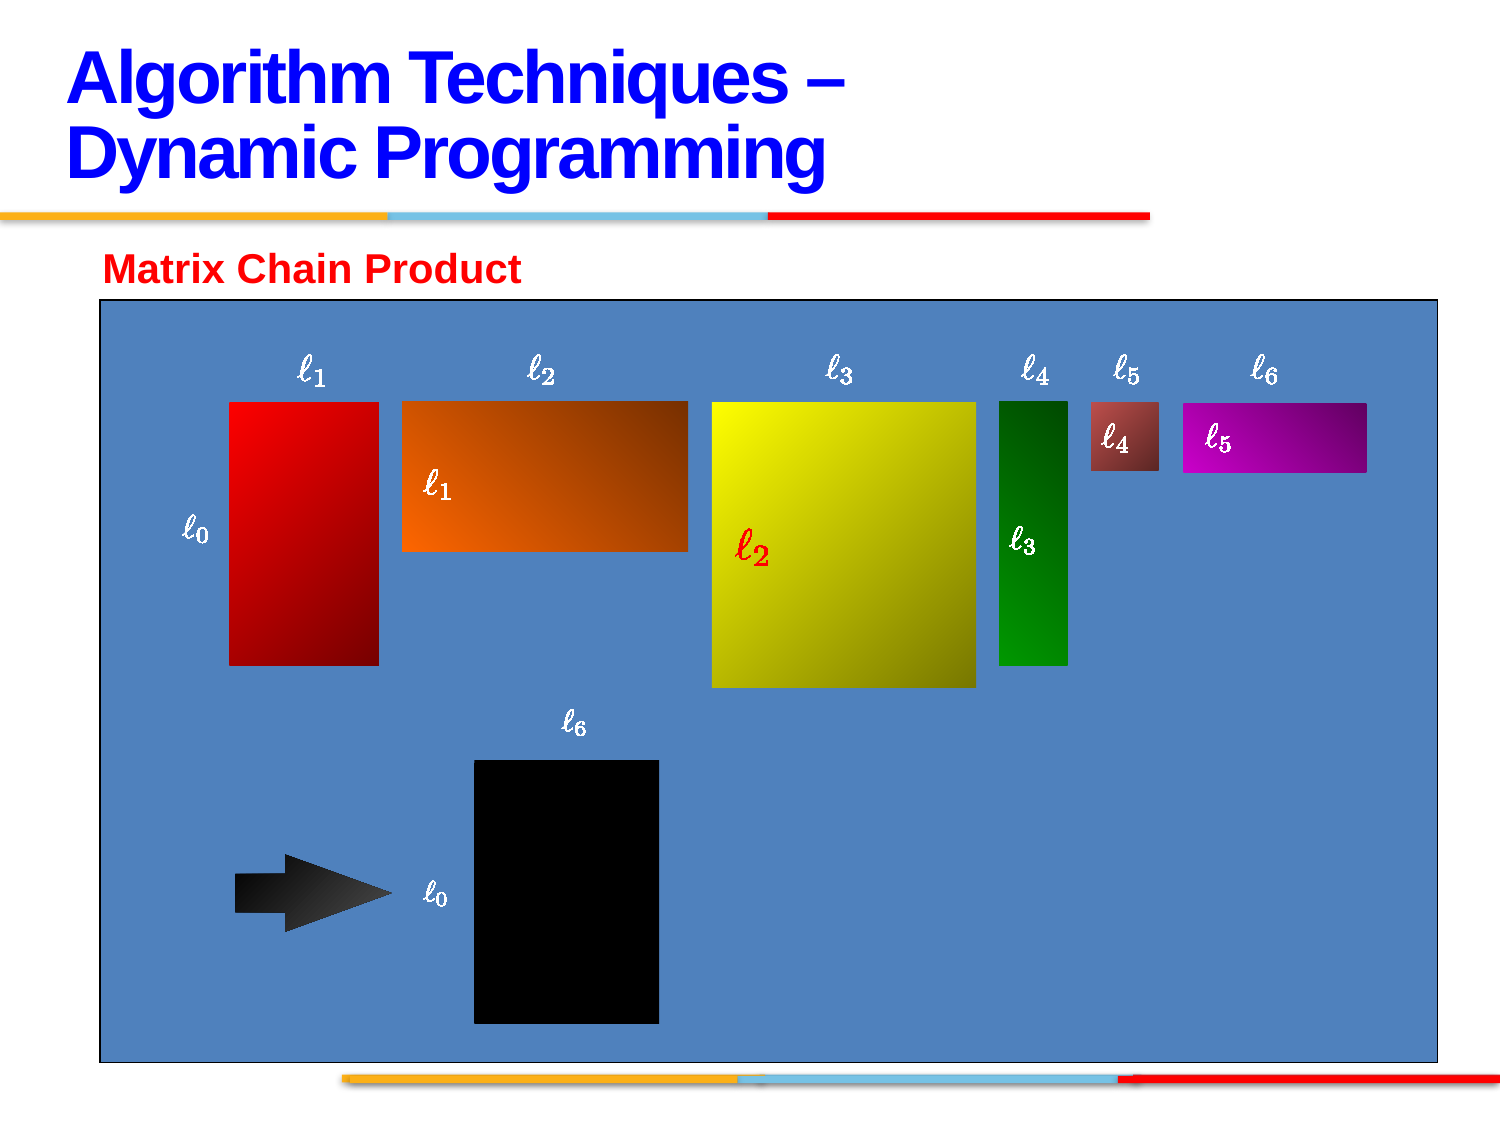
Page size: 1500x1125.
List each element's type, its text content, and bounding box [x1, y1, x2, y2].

text_box Matrix Chain Product [87, 234, 1163, 300]
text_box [182, 354, 1368, 1024]
text_box [99, 299, 1438, 1063]
list Algorithm Techniques – Dynamic Programming [50, 24, 1088, 213]
